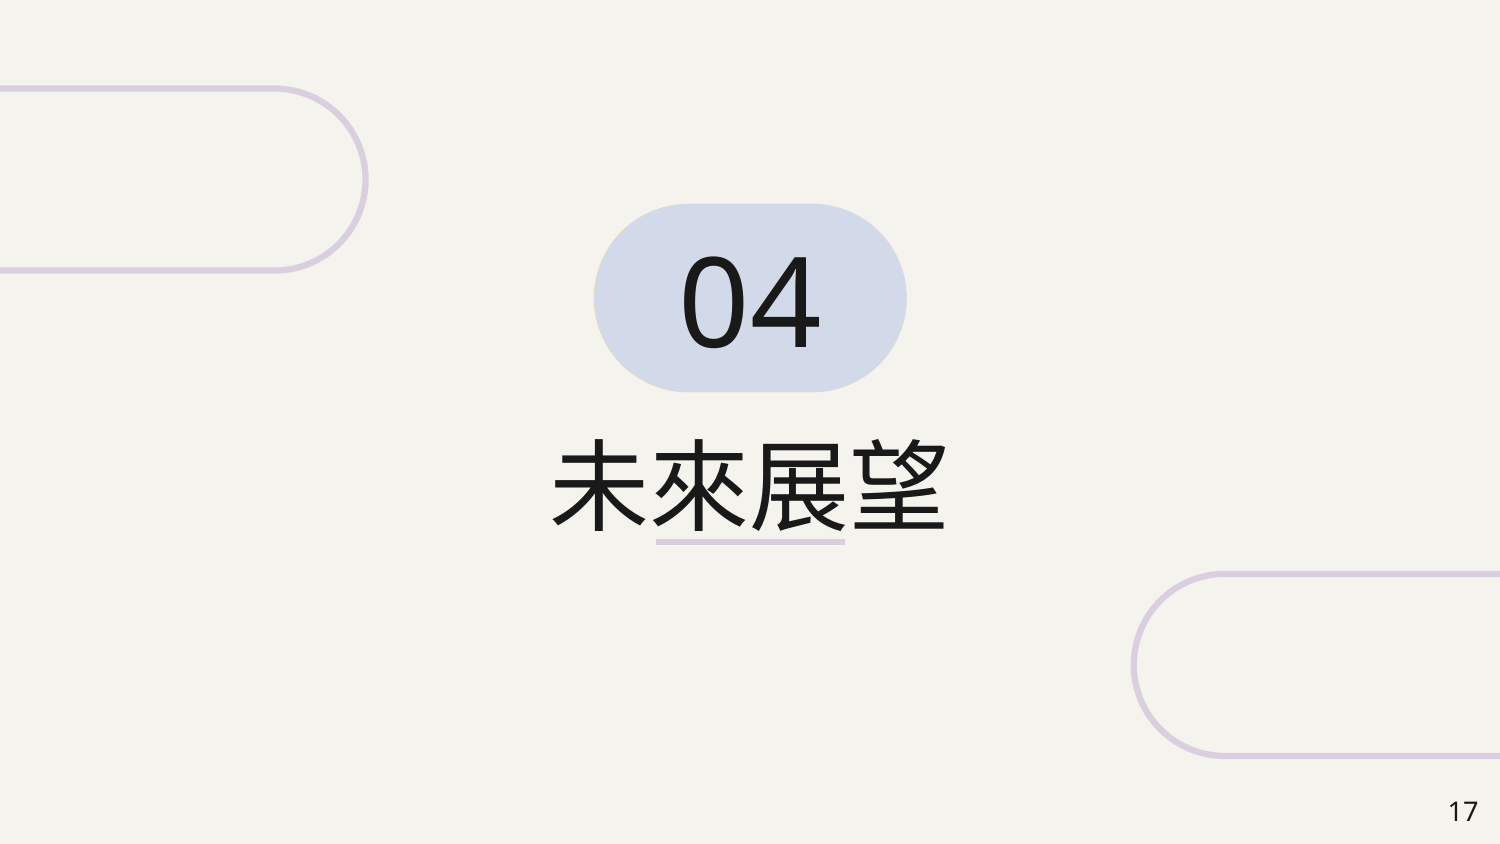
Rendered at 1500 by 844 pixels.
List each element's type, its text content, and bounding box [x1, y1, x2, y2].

title 04 [491, 207, 1009, 346]
text_box [610, 346, 891, 390]
slide_number ‹#› [1403, 779, 1494, 844]
title 未來展望 [392, 420, 1108, 559]
